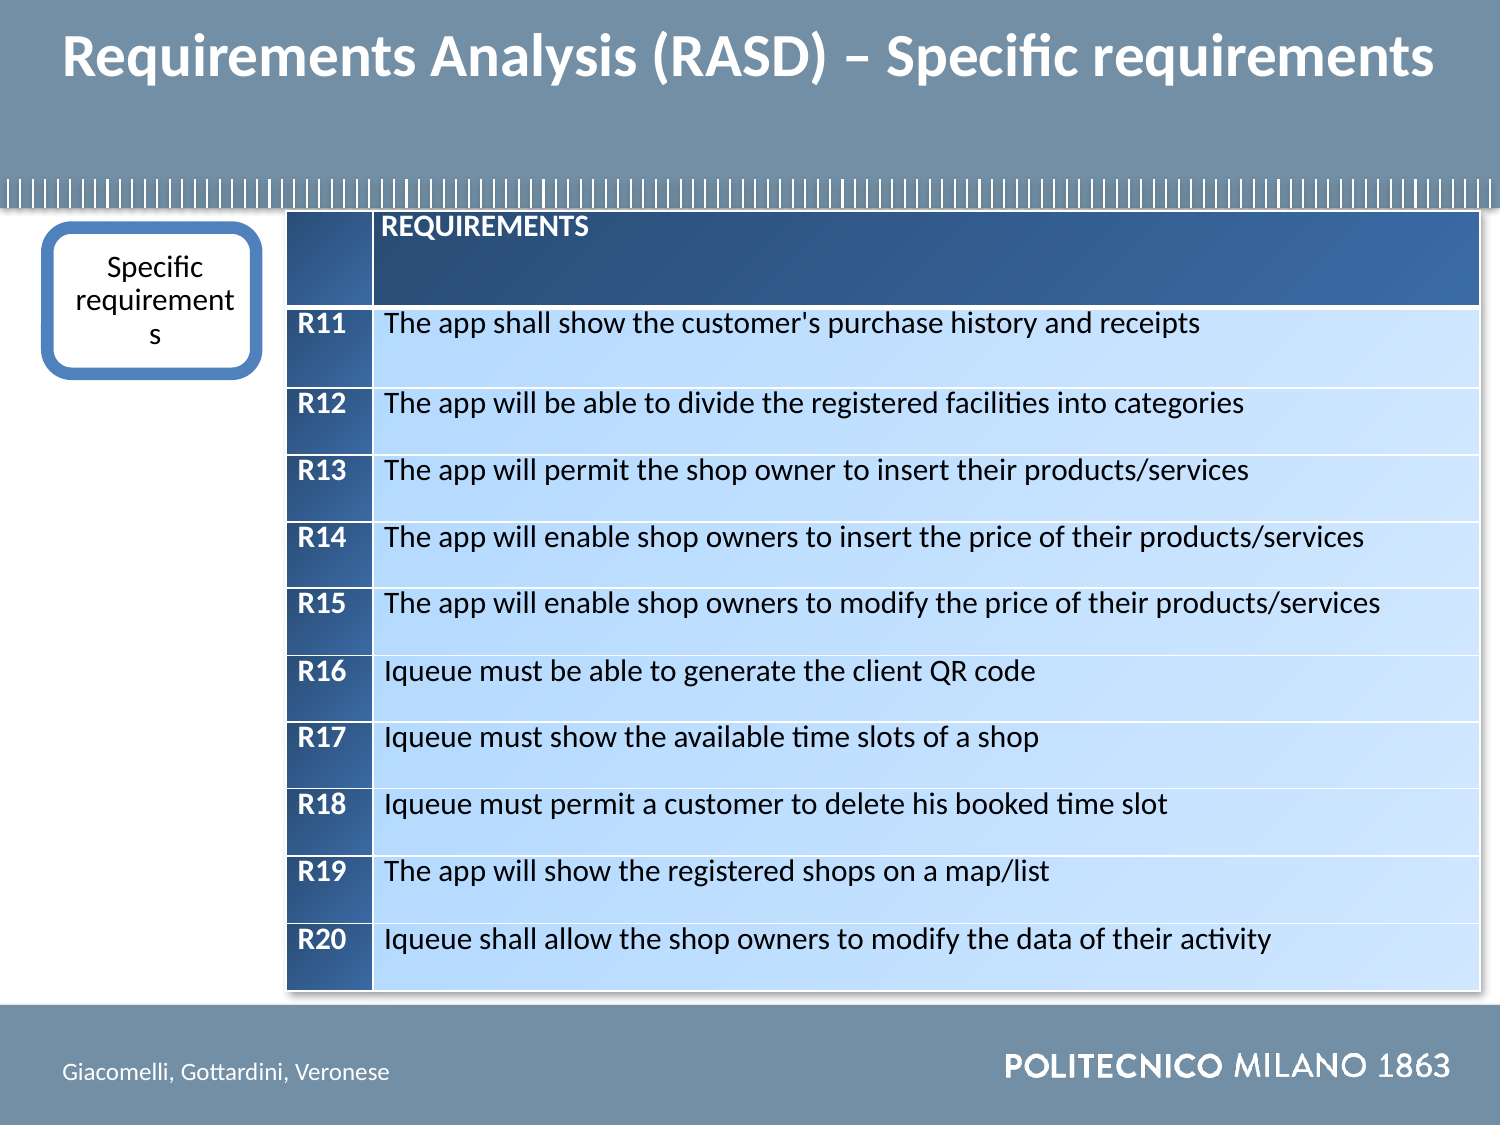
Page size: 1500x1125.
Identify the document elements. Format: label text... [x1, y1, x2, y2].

table_cell Iqueue shall allow the shop owners to modify the data of their activity [374, 924, 1479, 990]
table_cell R12 [335, 389, 372, 454]
table_cell R20 [287, 924, 372, 990]
table_cell R17 [287, 723, 372, 788]
table_cell R15 [287, 589, 372, 655]
table_cell Iqueue must show the available time slots of a shop [374, 723, 1479, 788]
text_box Giacomelli, Gottardini, Veronese [47, 1047, 632, 1093]
table_cell R16 [287, 656, 372, 721]
table_cell Iqueue must be able to generate the client QR code [374, 656, 1479, 721]
table_cell The app will enable shop owners to modify the price of their products/services [374, 589, 1479, 655]
table_header REQUIREMENTS [374, 212, 1479, 305]
table_cell R19 [287, 857, 372, 923]
table_cell Iqueue must permit a customer to delete his booked time slot [374, 789, 1479, 855]
table_cell R11 [335, 310, 372, 387]
table_cell The app shall show the customer's purchase history and receipts [374, 310, 1479, 387]
table_cell The app will show the registered shops on a map/list [374, 857, 1479, 923]
table_cell R18 [287, 789, 372, 855]
text_box [72, 47, 1480, 186]
table_cell R13 [287, 456, 372, 521]
table_cell The app will enable shop owners to insert the price of their products/services [374, 523, 1479, 587]
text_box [0, 168, 332, 472]
table_header [335, 212, 372, 305]
title Requirements Analysis (RASD) – Specific requirements [47, 22, 1455, 161]
table_cell R14 [287, 523, 372, 587]
picture [999, 1041, 1456, 1089]
table_cell The app will be able to divide the registered facilities into categories [374, 389, 1479, 454]
table_cell The app will permit the shop owner to insert their products/services [374, 456, 1479, 521]
